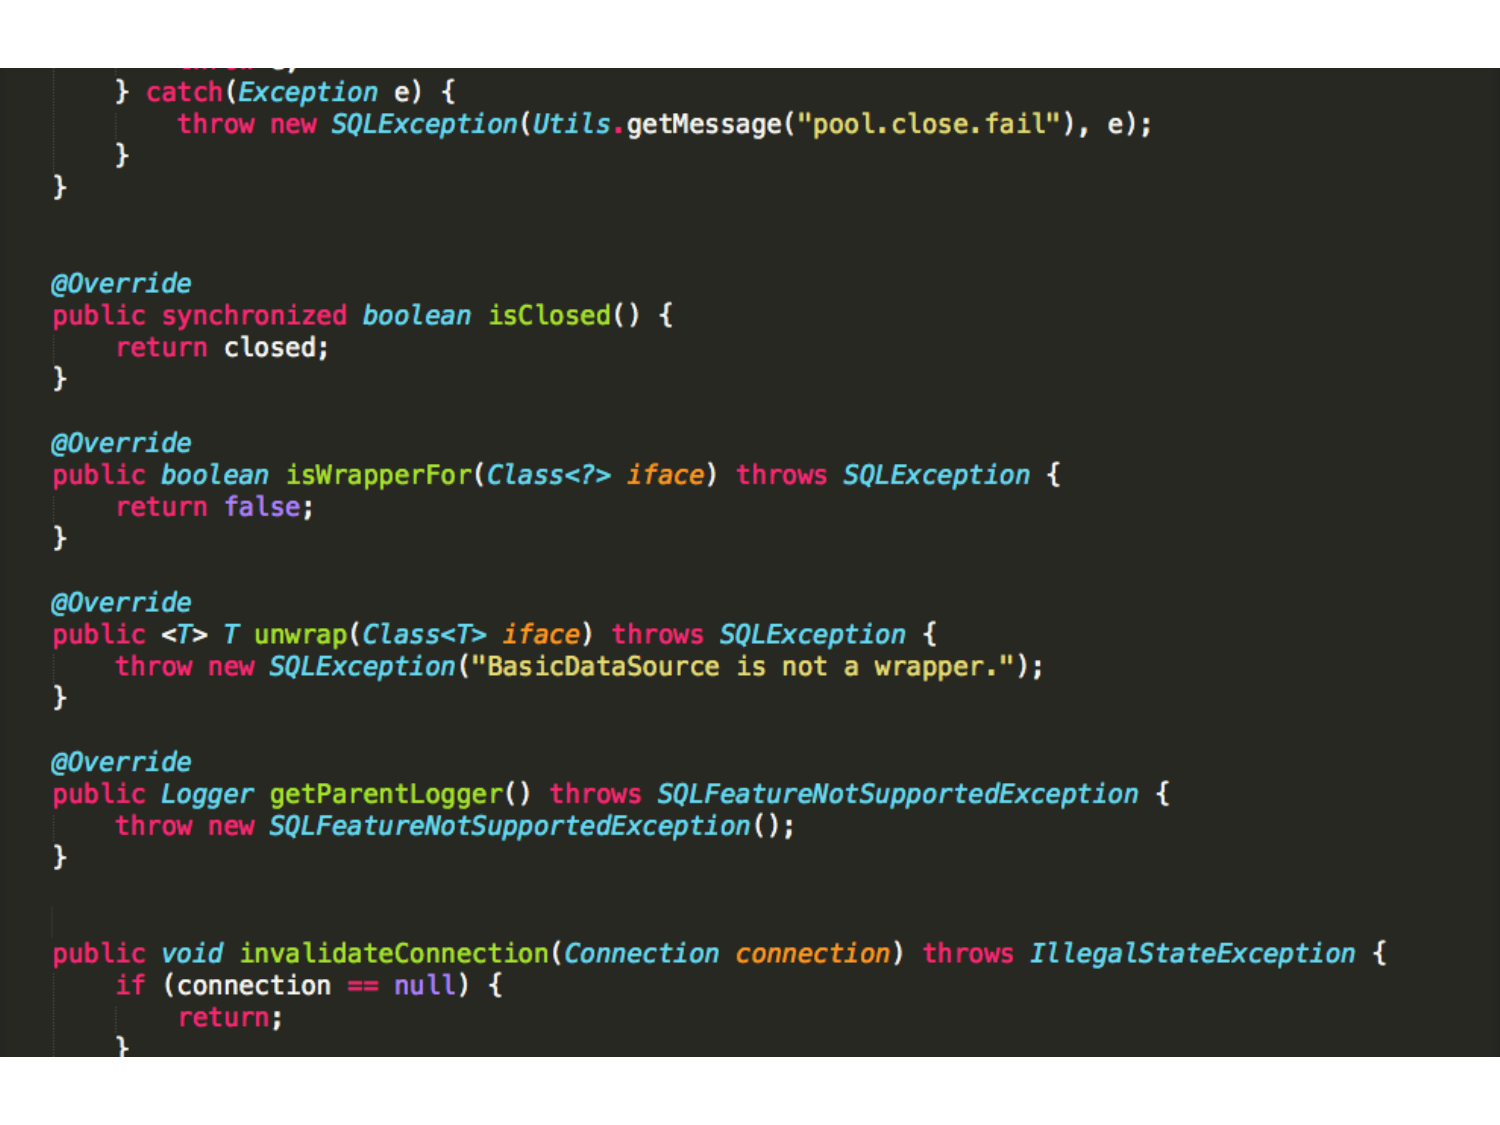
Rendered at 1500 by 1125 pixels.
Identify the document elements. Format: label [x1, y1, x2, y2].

list [0, 68, 1500, 1057]
